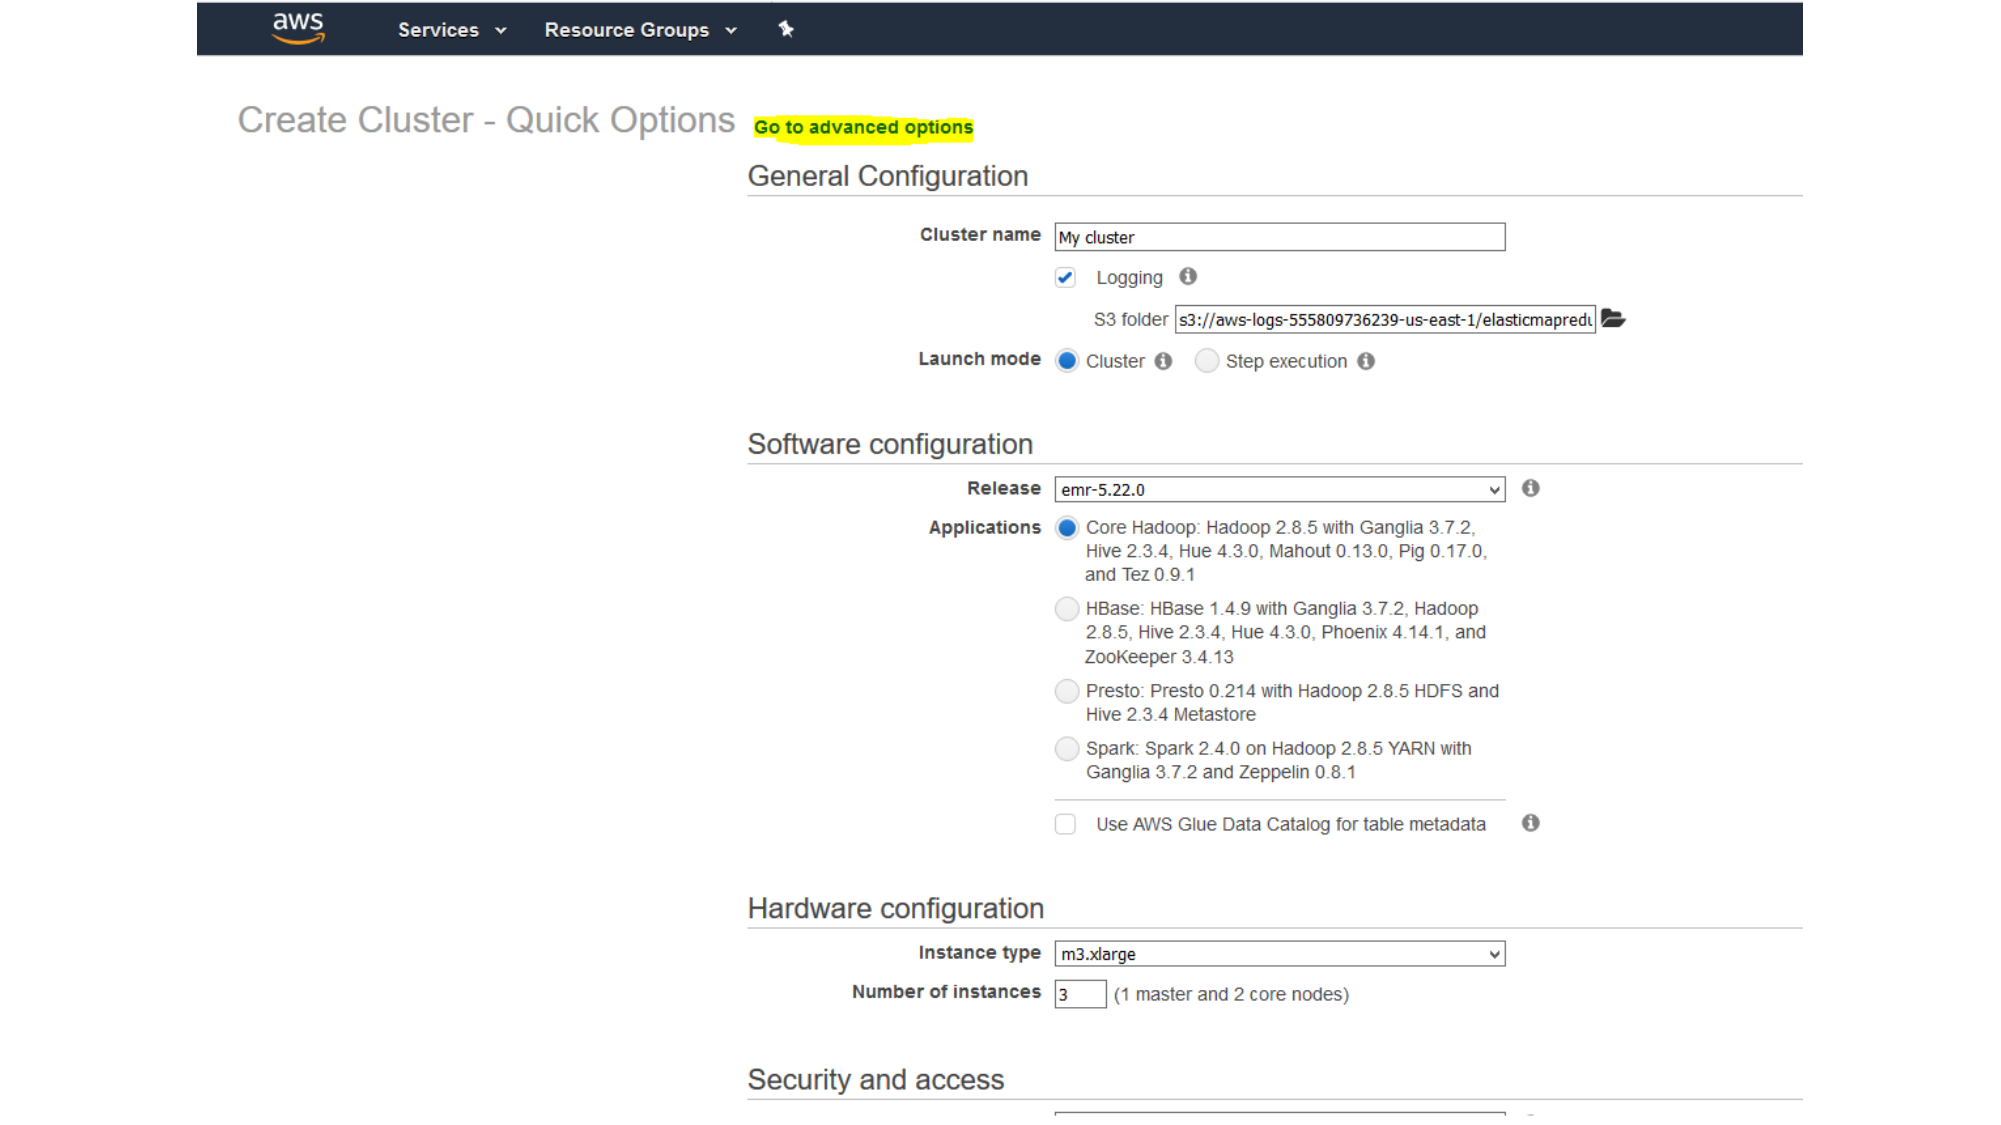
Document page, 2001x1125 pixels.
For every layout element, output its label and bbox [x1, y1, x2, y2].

picture [197, 0, 1803, 1125]
